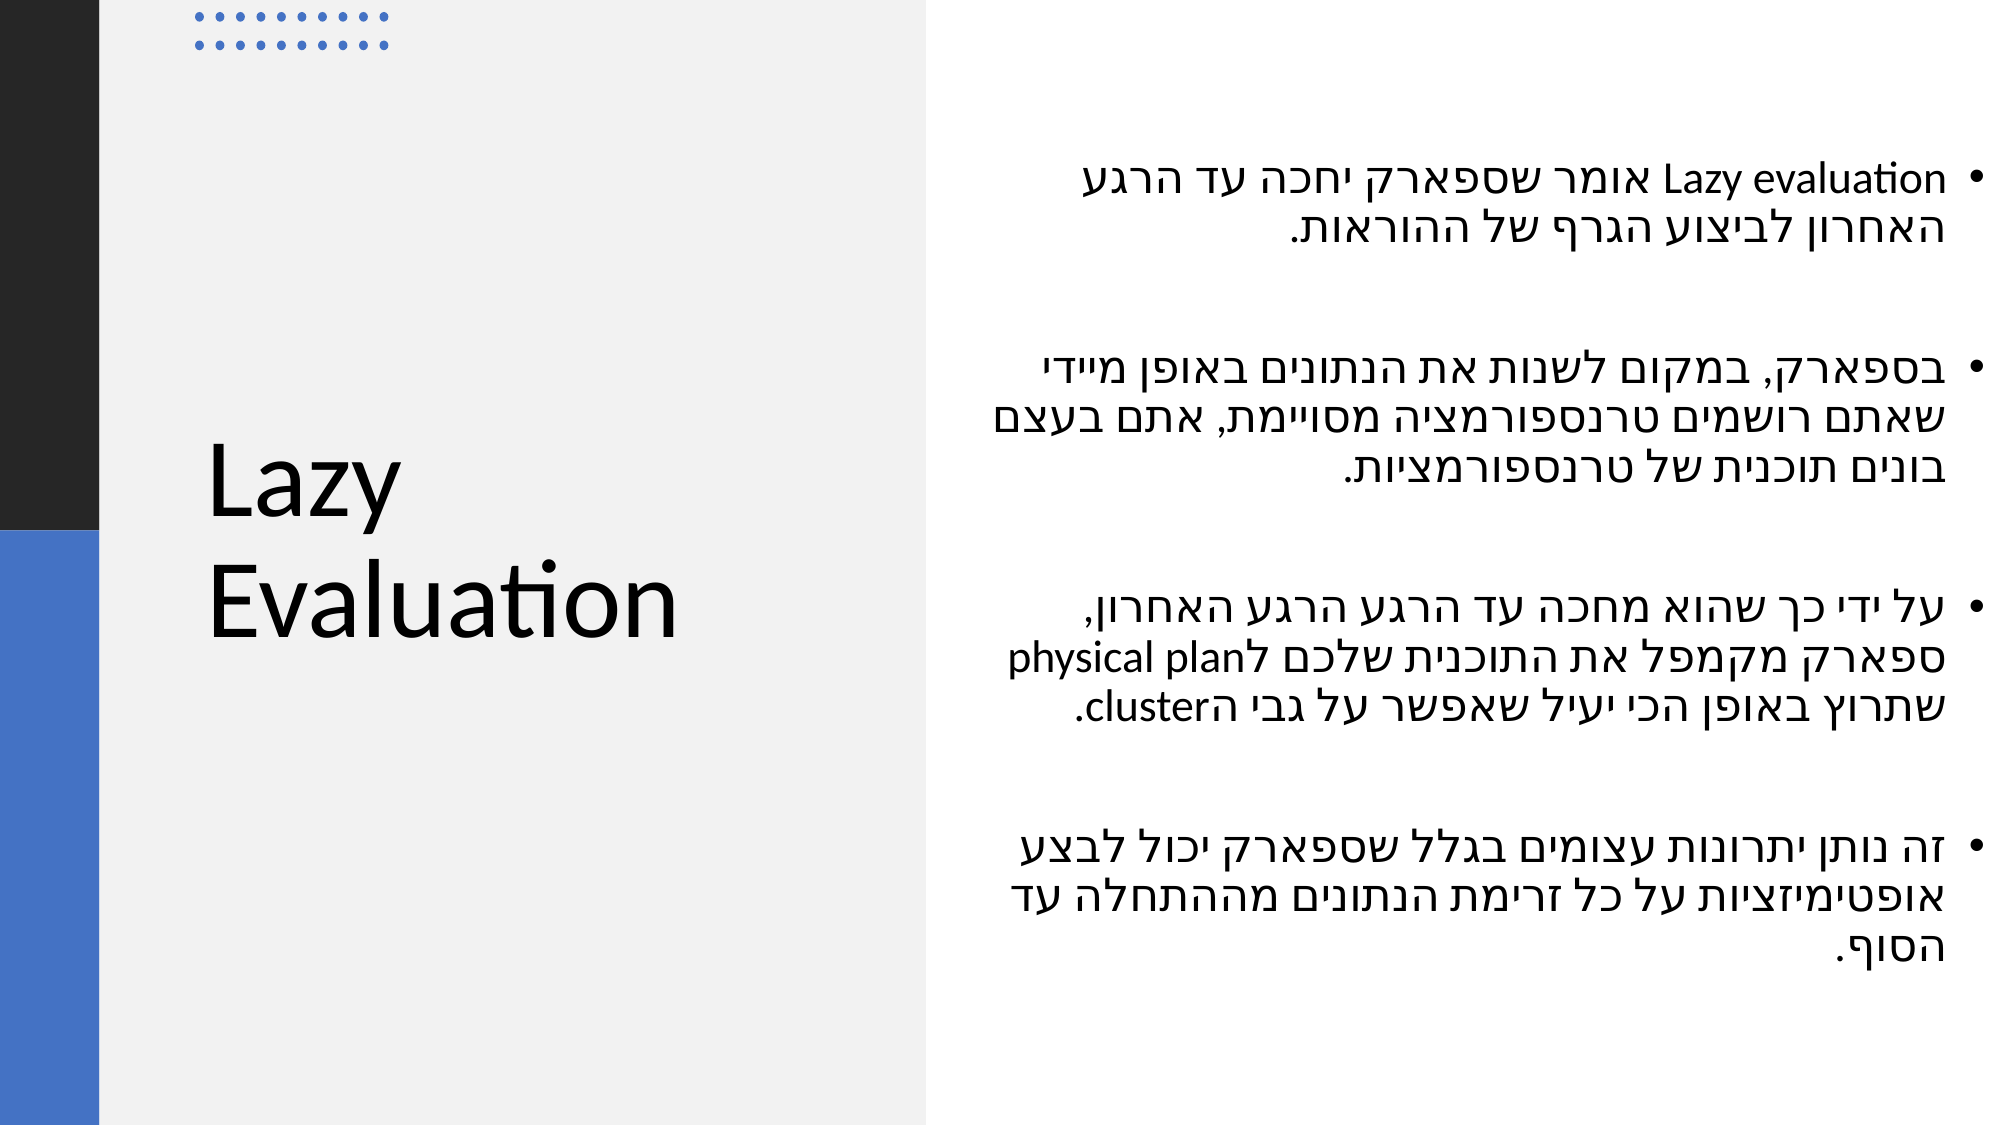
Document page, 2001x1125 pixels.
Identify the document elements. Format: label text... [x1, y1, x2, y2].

list Lazy evaluation אומר שספארק יחכה עד הרגע האחרון לביצוע הגרף של ההוראות. בספארק, במקום לשנות את הנתונים באופן מיידי שאתם רושמים טרנספורמציה מסויימת, אתם בעצם בונים תוכנית של טרנספורמציות. על ידי כך שהוא מחכה עד הרגע הרגע האחרון, ספארק מקמפל את התוכנית שלכם לphysical plan שתרוץ באופן הכי יעיל שאפשר על גבי הcluster. זה נותן יתרונות עצומים בגלל שספארק יכול לבצע אופטימיזציות על כל זרימת הנתונים מההתחלה עד הסוף. [927, 0, 2000, 1125]
title Lazy Evaluation [191, 218, 836, 862]
text_box [0, 530, 99, 1125]
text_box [194, 11, 389, 51]
text_box [99, 0, 926, 1125]
text_box [0, 0, 99, 530]
